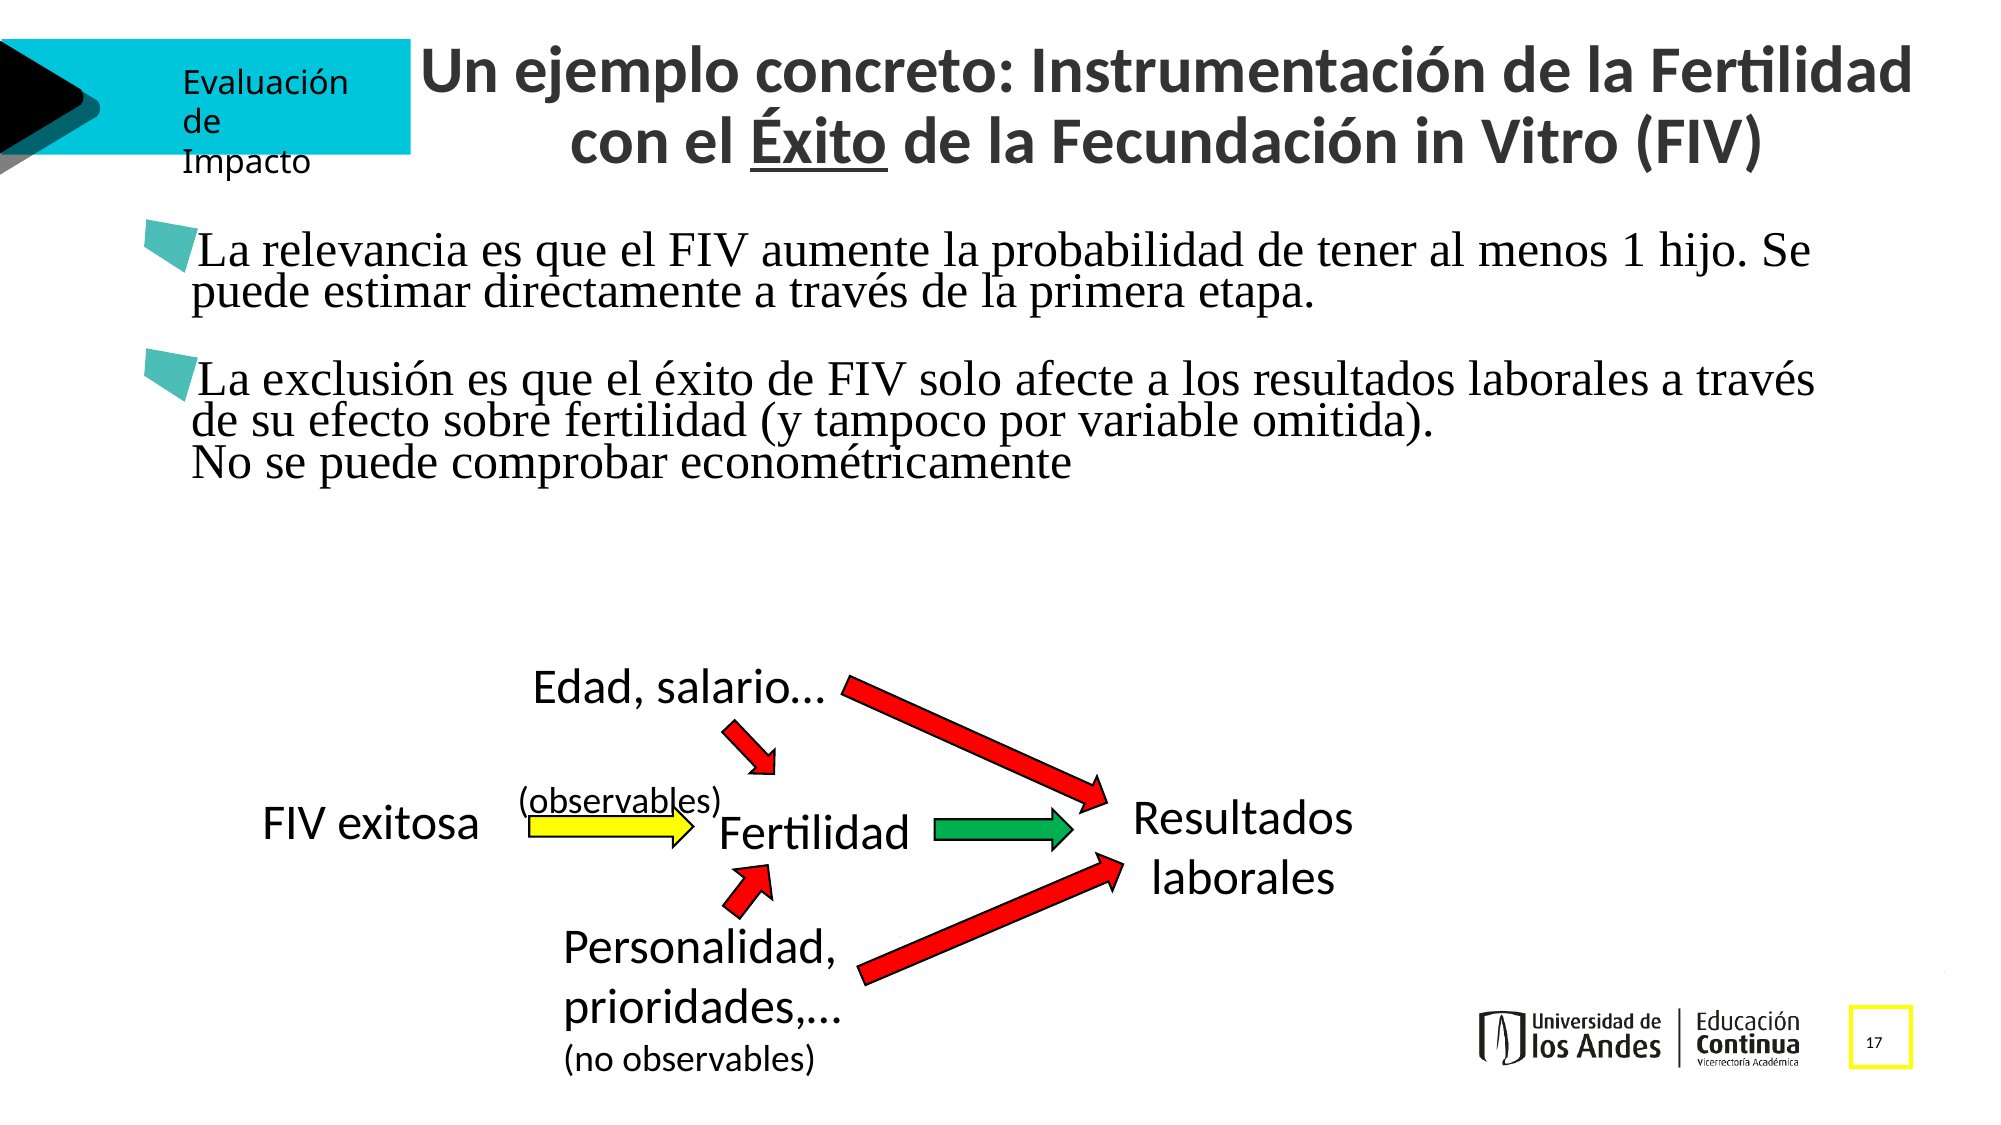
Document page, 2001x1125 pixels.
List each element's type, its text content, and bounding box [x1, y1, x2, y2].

list La relevancia es que el FIV aumente la probabilidad de tener al menos 1 hijo. Se puede estimar directamente a través de la primera etapa. La exclusión es que el éxito de FIV solo afecte a los resultados laborales a través de su efecto sobre fertilidad (y tampoco por variable omitida). No se puede comprobar econométricamente [130, 226, 1883, 630]
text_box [226, 629, 1373, 1074]
picture [1459, 990, 1821, 1083]
picture [144, 219, 198, 273]
picture [144, 348, 198, 402]
list Un ejemplo concreto: Instrumentación de la Fertilidad con el Éxito de la Fecundación in Vitro (FIV) [399, 27, 1937, 101]
